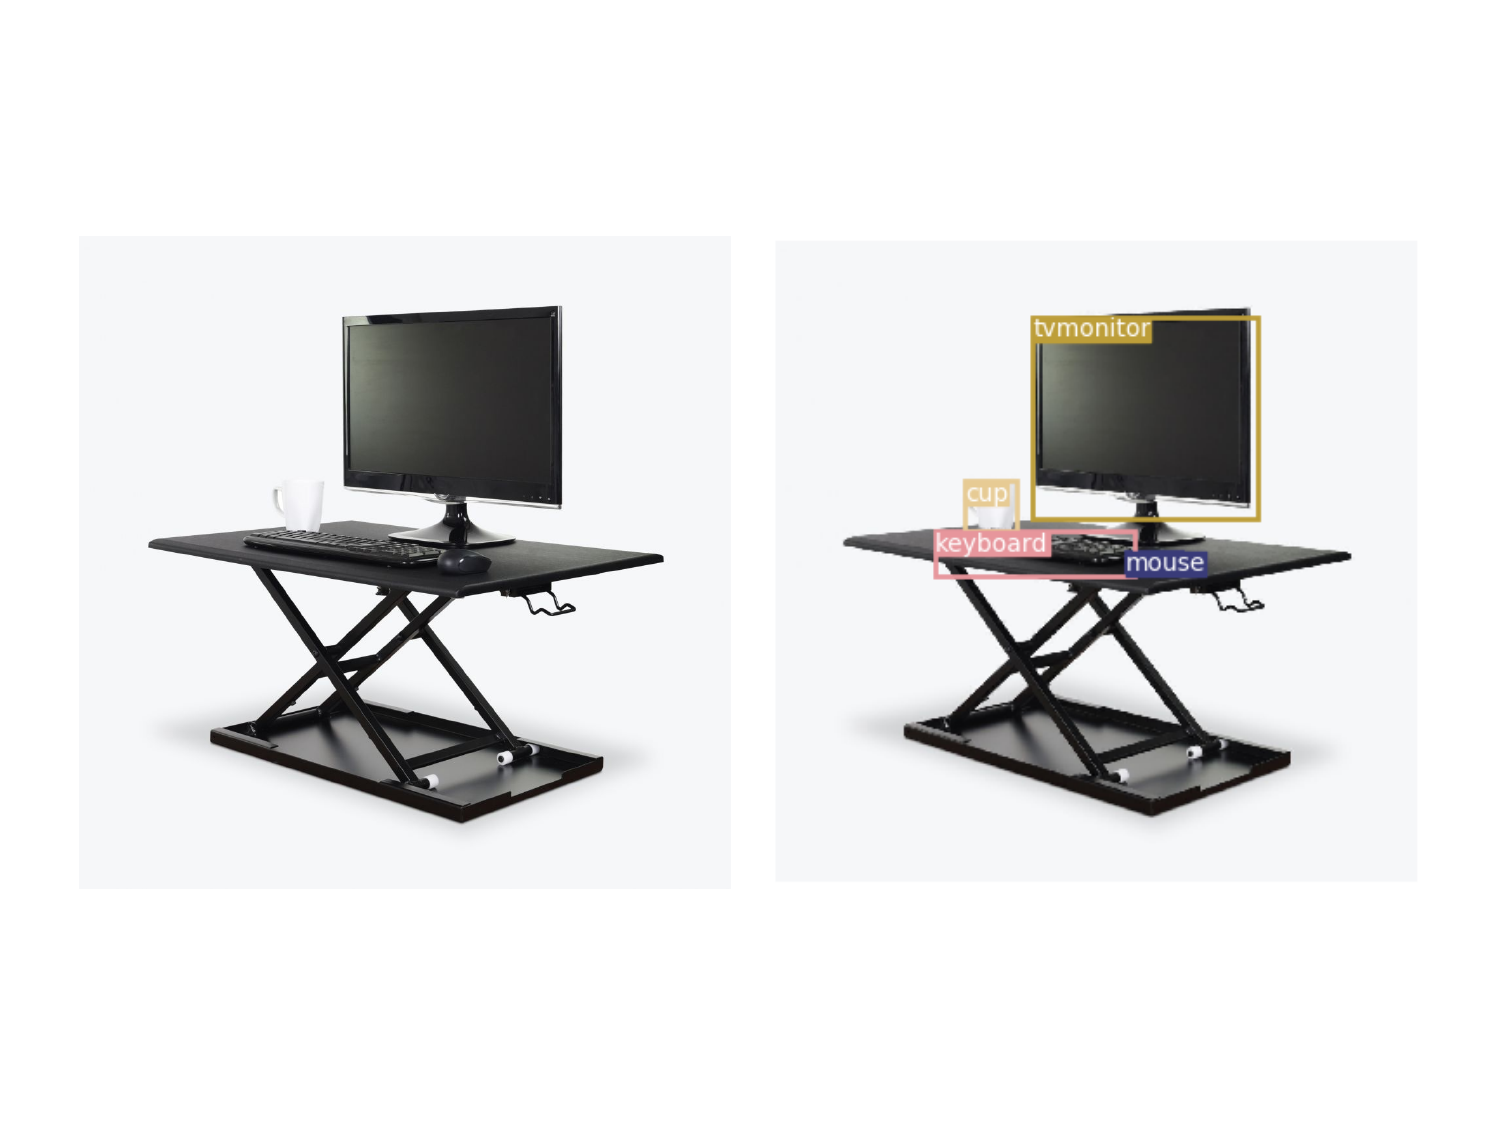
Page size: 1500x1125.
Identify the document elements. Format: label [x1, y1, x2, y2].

picture [769, 236, 1422, 889]
picture [78, 236, 731, 889]
